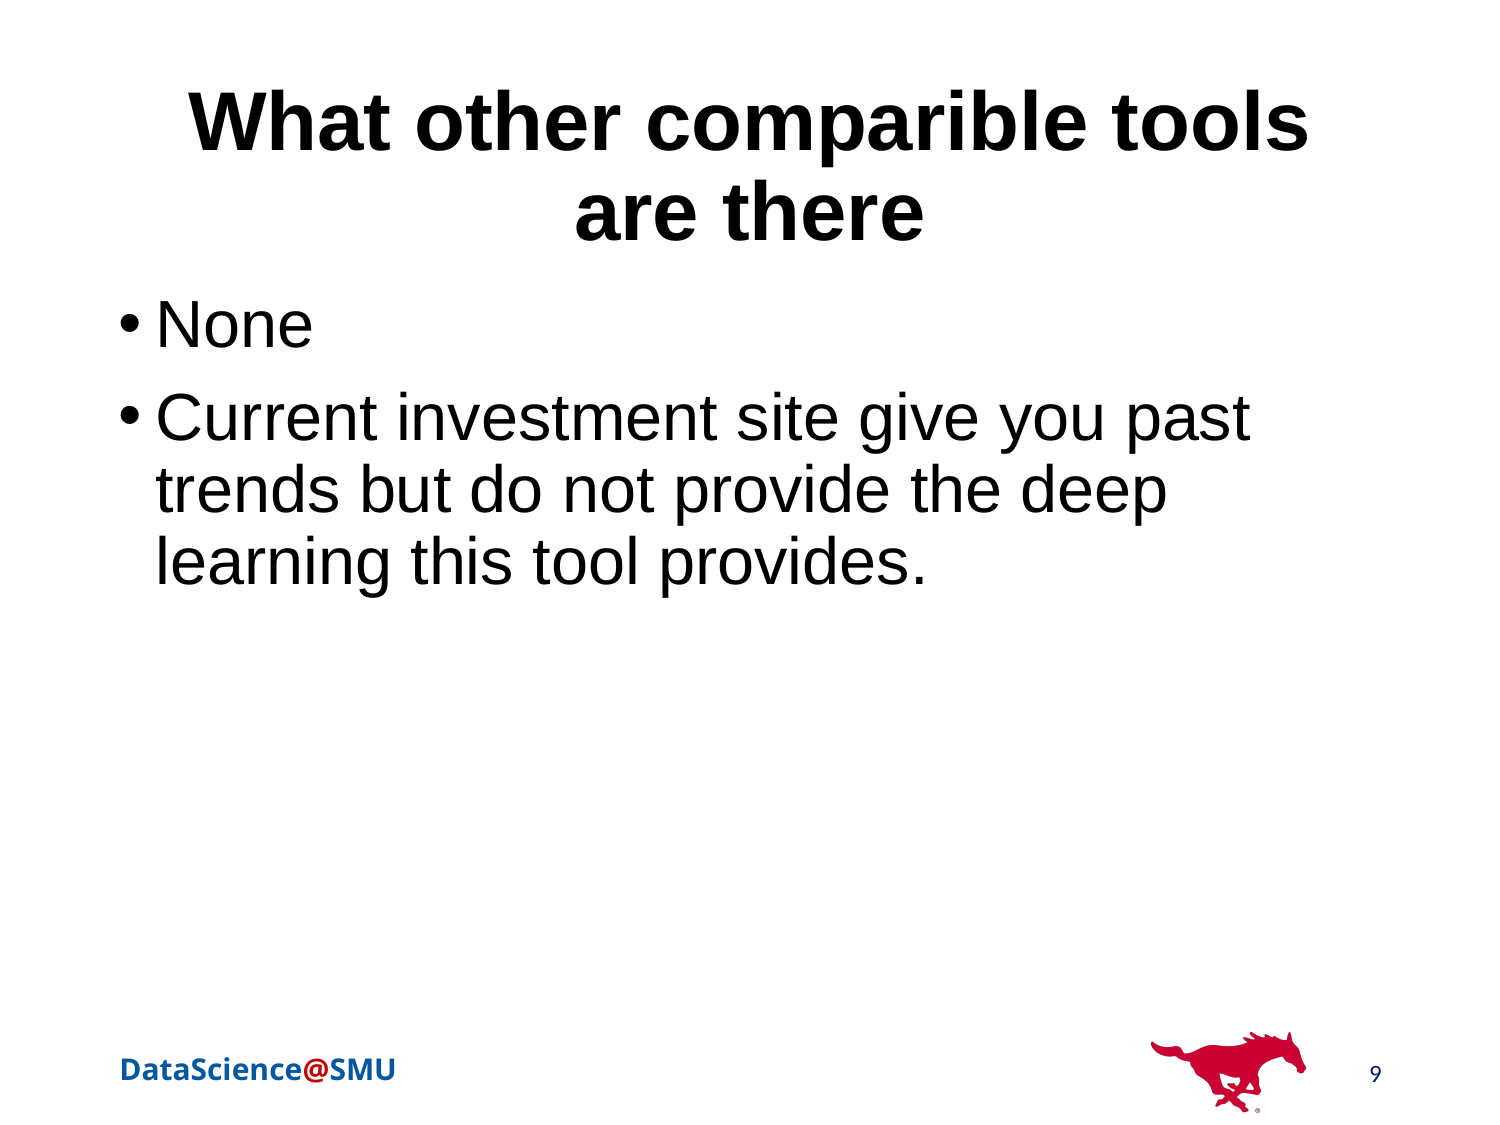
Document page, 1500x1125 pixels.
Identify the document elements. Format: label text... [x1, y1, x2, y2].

picture [1151, 1103, 1306, 1113]
slide_number 9 [1059, 1042, 1397, 1103]
list None Current investment site give you past trends but do not provide the deep learning this tool provides. [103, 282, 1397, 997]
picture [1151, 1032, 1306, 1042]
title What other comparible tools are there [103, 59, 1397, 278]
